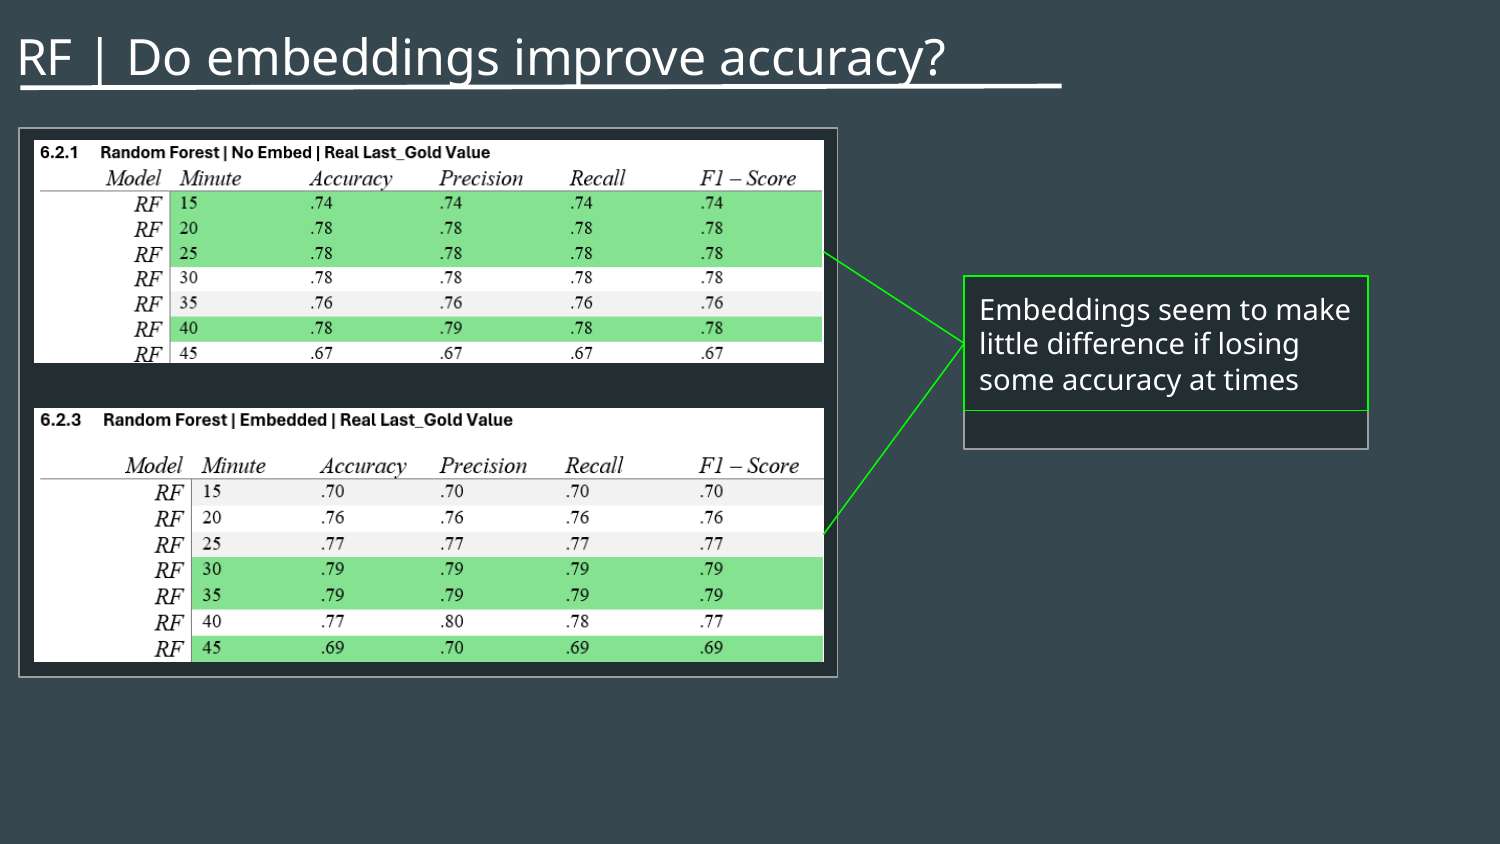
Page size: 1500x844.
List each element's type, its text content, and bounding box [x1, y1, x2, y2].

text_box [19, 127, 838, 678]
text_box [968, 411, 1368, 449]
title RF | Do embeddings improve accuracy? [1, 10, 1056, 105]
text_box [823, 251, 965, 361]
picture [33, 140, 824, 363]
picture [33, 407, 824, 662]
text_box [823, 361, 965, 535]
text_box Embeddings seem to make little difference if losing some accuracy at times [968, 275, 1368, 411]
